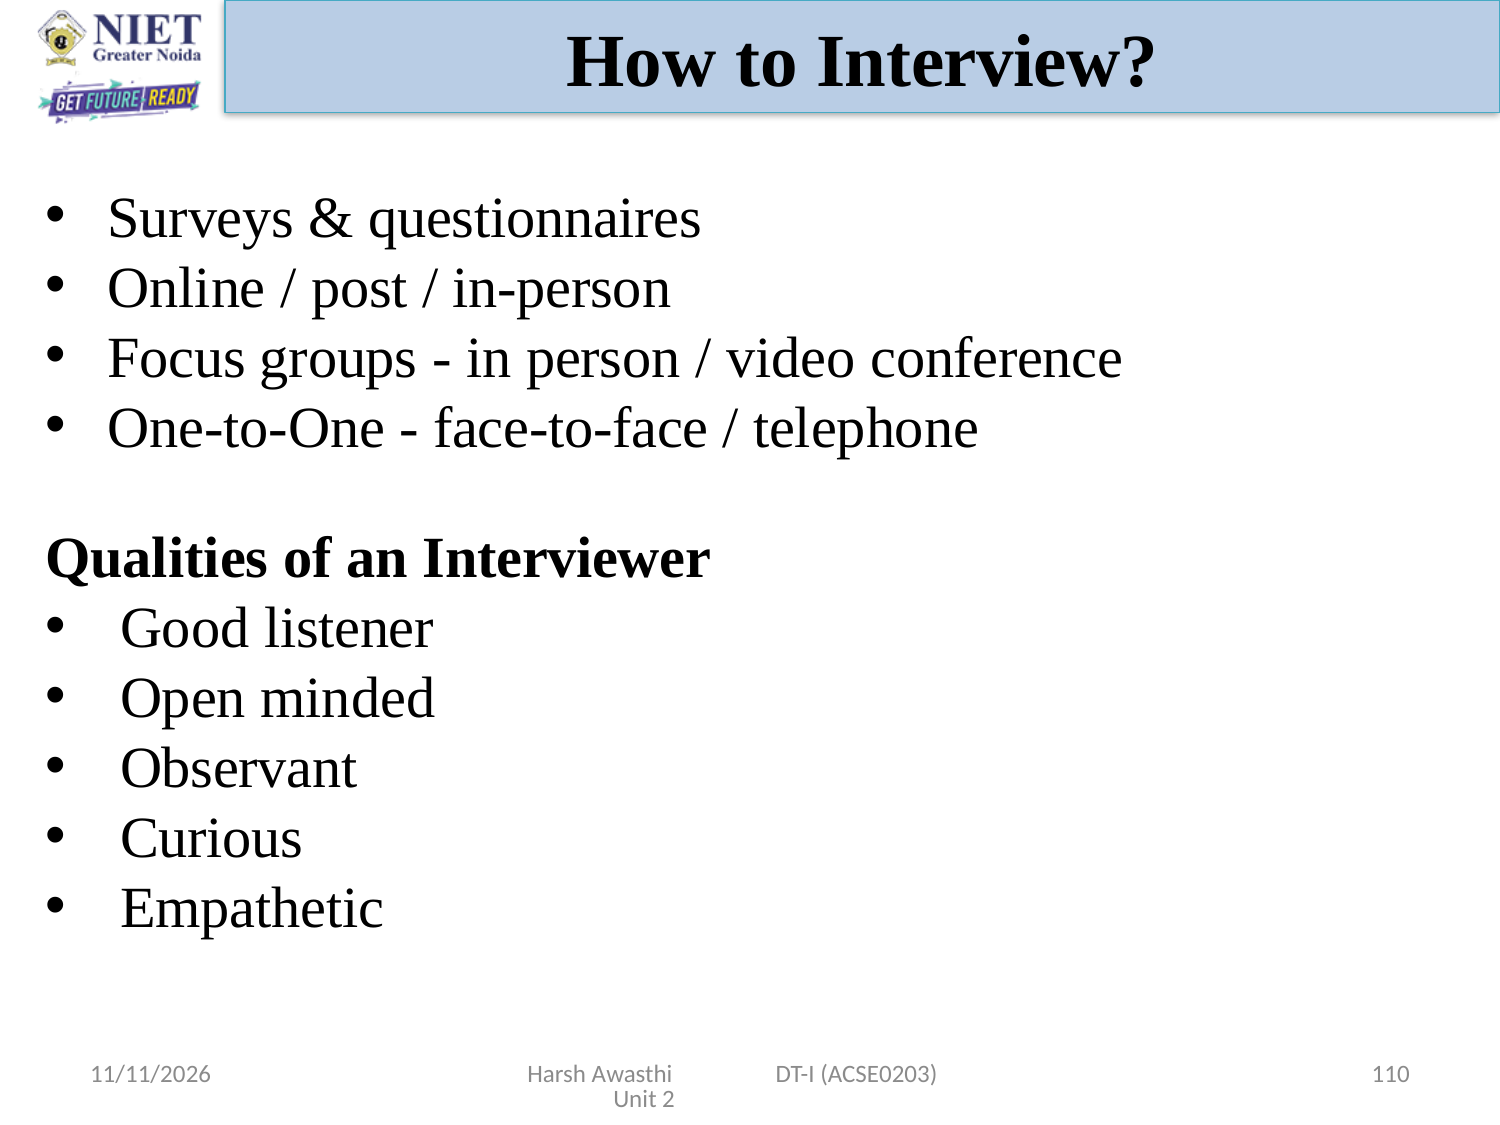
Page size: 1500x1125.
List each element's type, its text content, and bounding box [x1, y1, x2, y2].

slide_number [75, 1042, 425, 1103]
slide_number 110 [1074, 1042, 1425, 1103]
footer Harsh Awasthi DT-I (ACSE0203) Unit 2 [512, 1042, 988, 1103]
text_box Surveys & questionnaires Online / post / in-person Focus groups - in person / video conference One-to-One - face-to-face / telephone Qualities of an Interviewer Good listener Open minded Observant Curious Empathetic [42, 175, 1450, 940]
text_box How to Interview? [238, 0, 1500, 113]
picture [0, 0, 238, 135]
